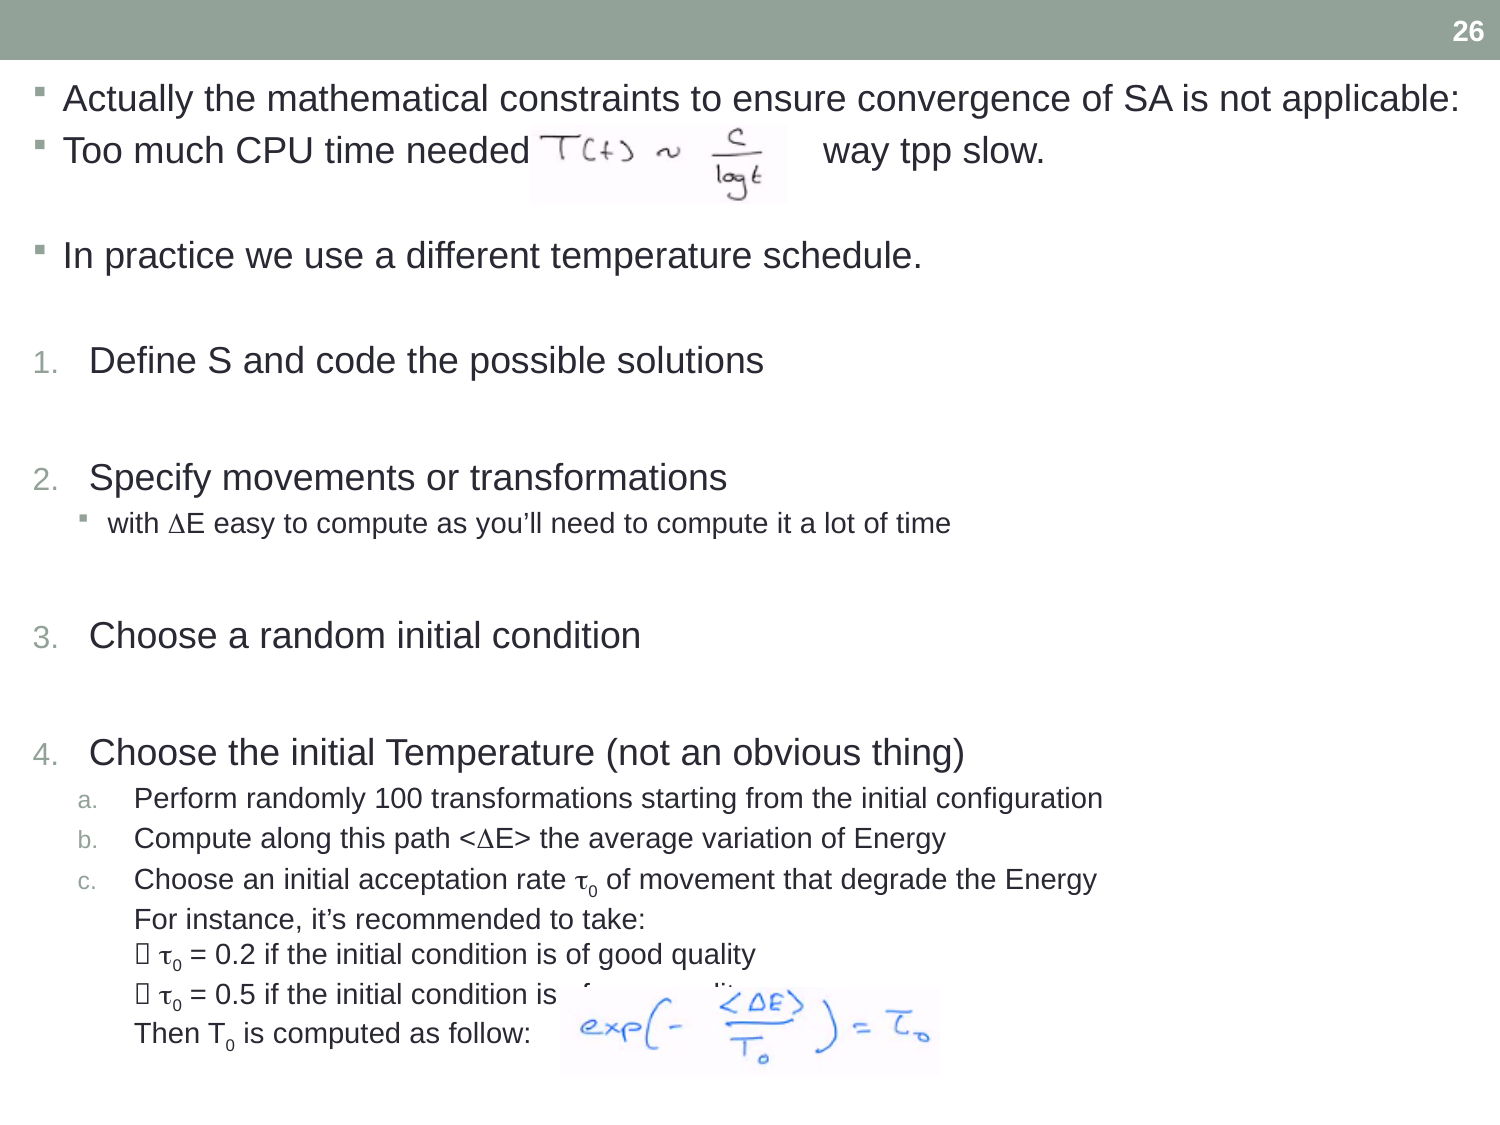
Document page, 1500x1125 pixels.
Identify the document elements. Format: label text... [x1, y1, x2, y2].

picture [530, 125, 788, 204]
list Actually the mathematical constraints to ensure convergence of SA is not applicable: Too much CPU time needed way tpp slow. In practice we use a different temperature schedule. Define S and code the possible solutions Specify movements or transformations with DE easy to compute as you’ll need to compute it a lot of time Choose a random initial condition Choose the initial Temperature (not an obvious thing) Perform randomly 100 transformations starting from the initial configuration Compute along this path <DE> the average variation of Energy Choose an initial acceptation rate t0 of movement that degrade the Energy For instance, it’s recommended to take:  t0 = 0.2 if the initial condition is of good quality  t0 = 0.5 if the initial condition is of poor quality Then T0 is computed as follow: [17, 66, 1483, 1125]
slide_number 26 [1325, 3, 1500, 57]
picture [560, 987, 940, 1077]
